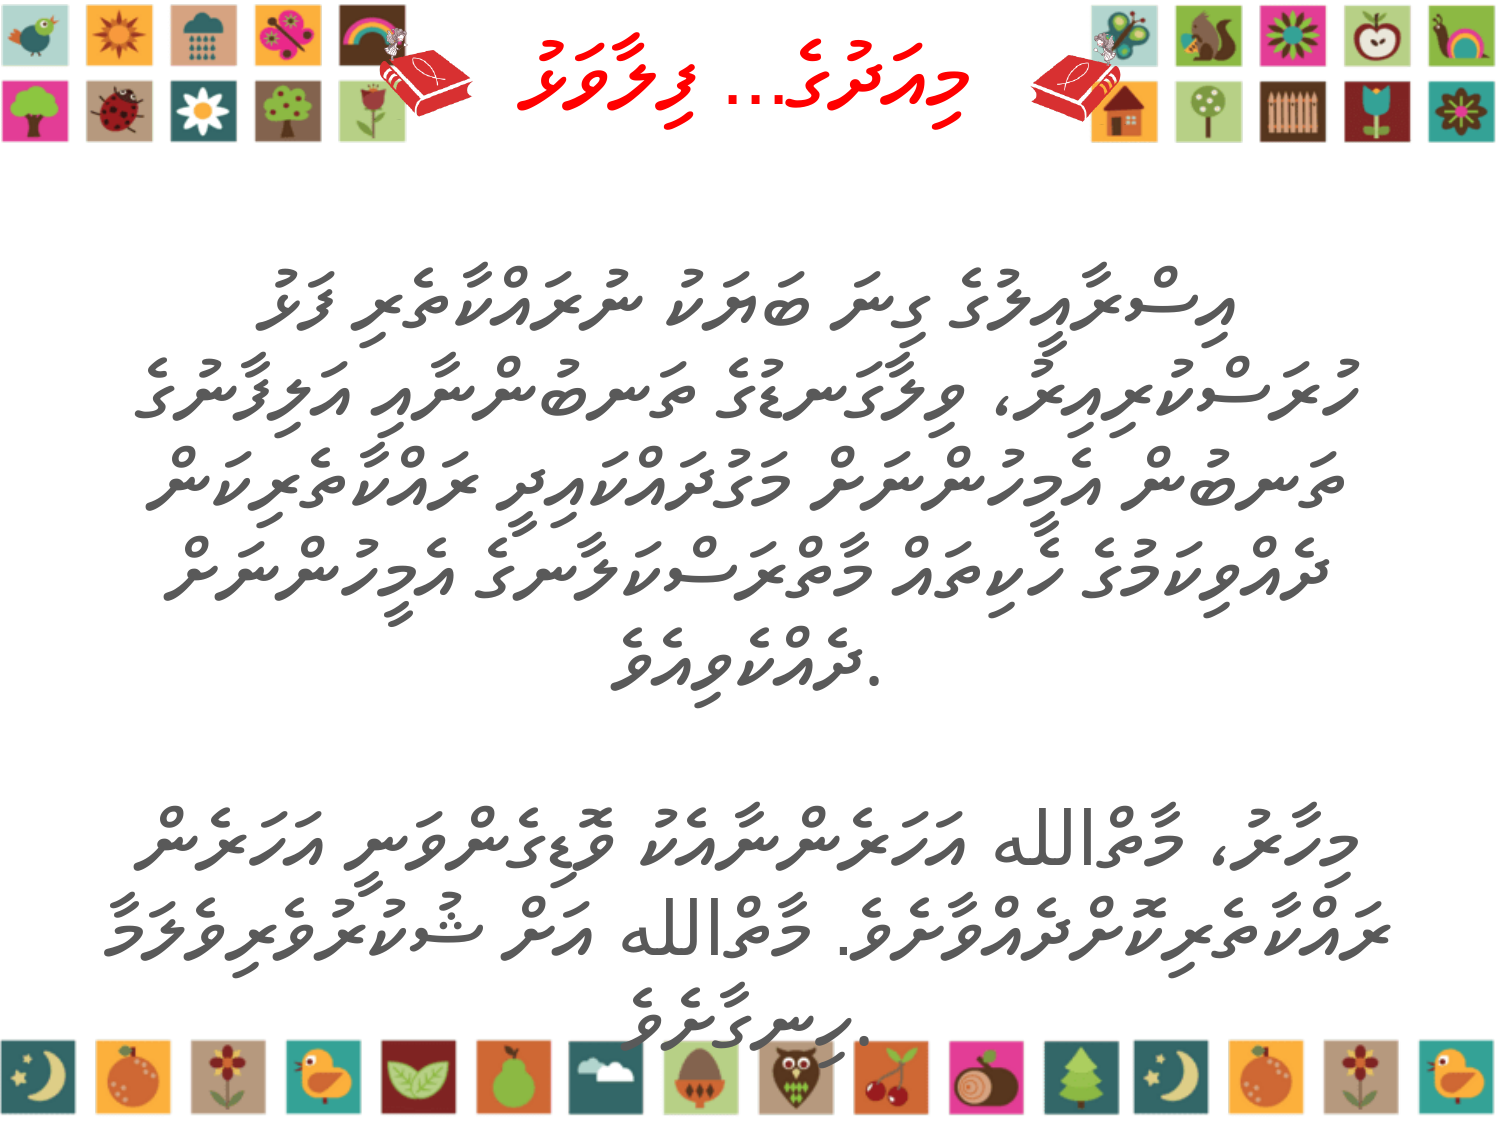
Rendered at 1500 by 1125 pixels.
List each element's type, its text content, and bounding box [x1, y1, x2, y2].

text_box މިއަދުގެ... ފިލާވަޅު [425, 13, 1078, 129]
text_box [0, 1028, 1500, 1118]
picture [0, 3, 505, 150]
picture [998, 3, 1500, 150]
text_box އިސްރާއީލުގެ ގިނަ ބަޔަކު ނުރައްކާތެރި ފަޅު ހުރަސްކުރިއިރު، ވިލާގަނޑުގެ ތަނބުންނާއި އަލިފާނުގެ ތަނބުން އެމީހުންނަށް މަގުދައްކައިދީ ރައްކާތެރިކަން ދެއްވިކަމުގެ ހެކިތައް މާތްރަސްކަލާނގެ އެމީހުންނަށް ދެއްކެވިއެވެ. މިހާރު، މާތްالله އަހަރެންނާއެކު ވޮޑިގެންވަނީ އަހަރެން ރައްކާތެރިކޮށްދެއްވާށެވެ. މާތްالله އަށް ޝުކުރުވެރިވެލަމާ ހިނގާށެވެ. [76, 243, 1424, 1027]
